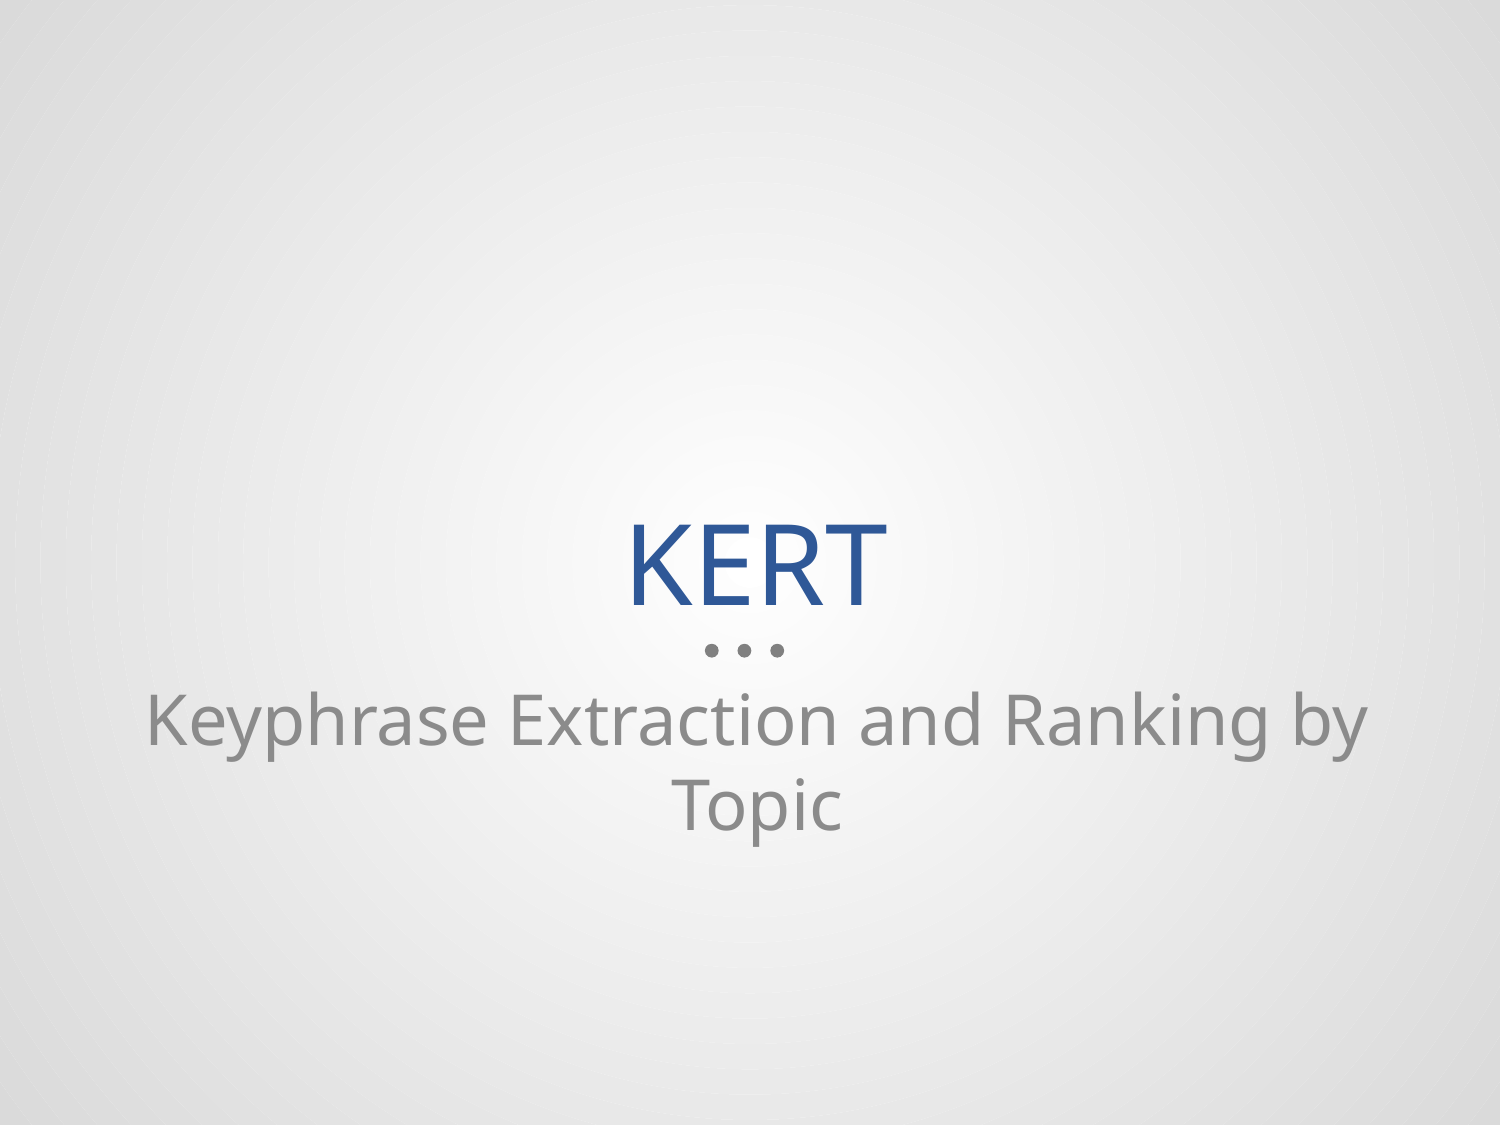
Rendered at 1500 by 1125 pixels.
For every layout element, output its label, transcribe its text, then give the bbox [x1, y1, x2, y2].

list Keyphrase Extraction and Ranking by Topic [64, 667, 1451, 854]
title KERT [118, 224, 1394, 636]
